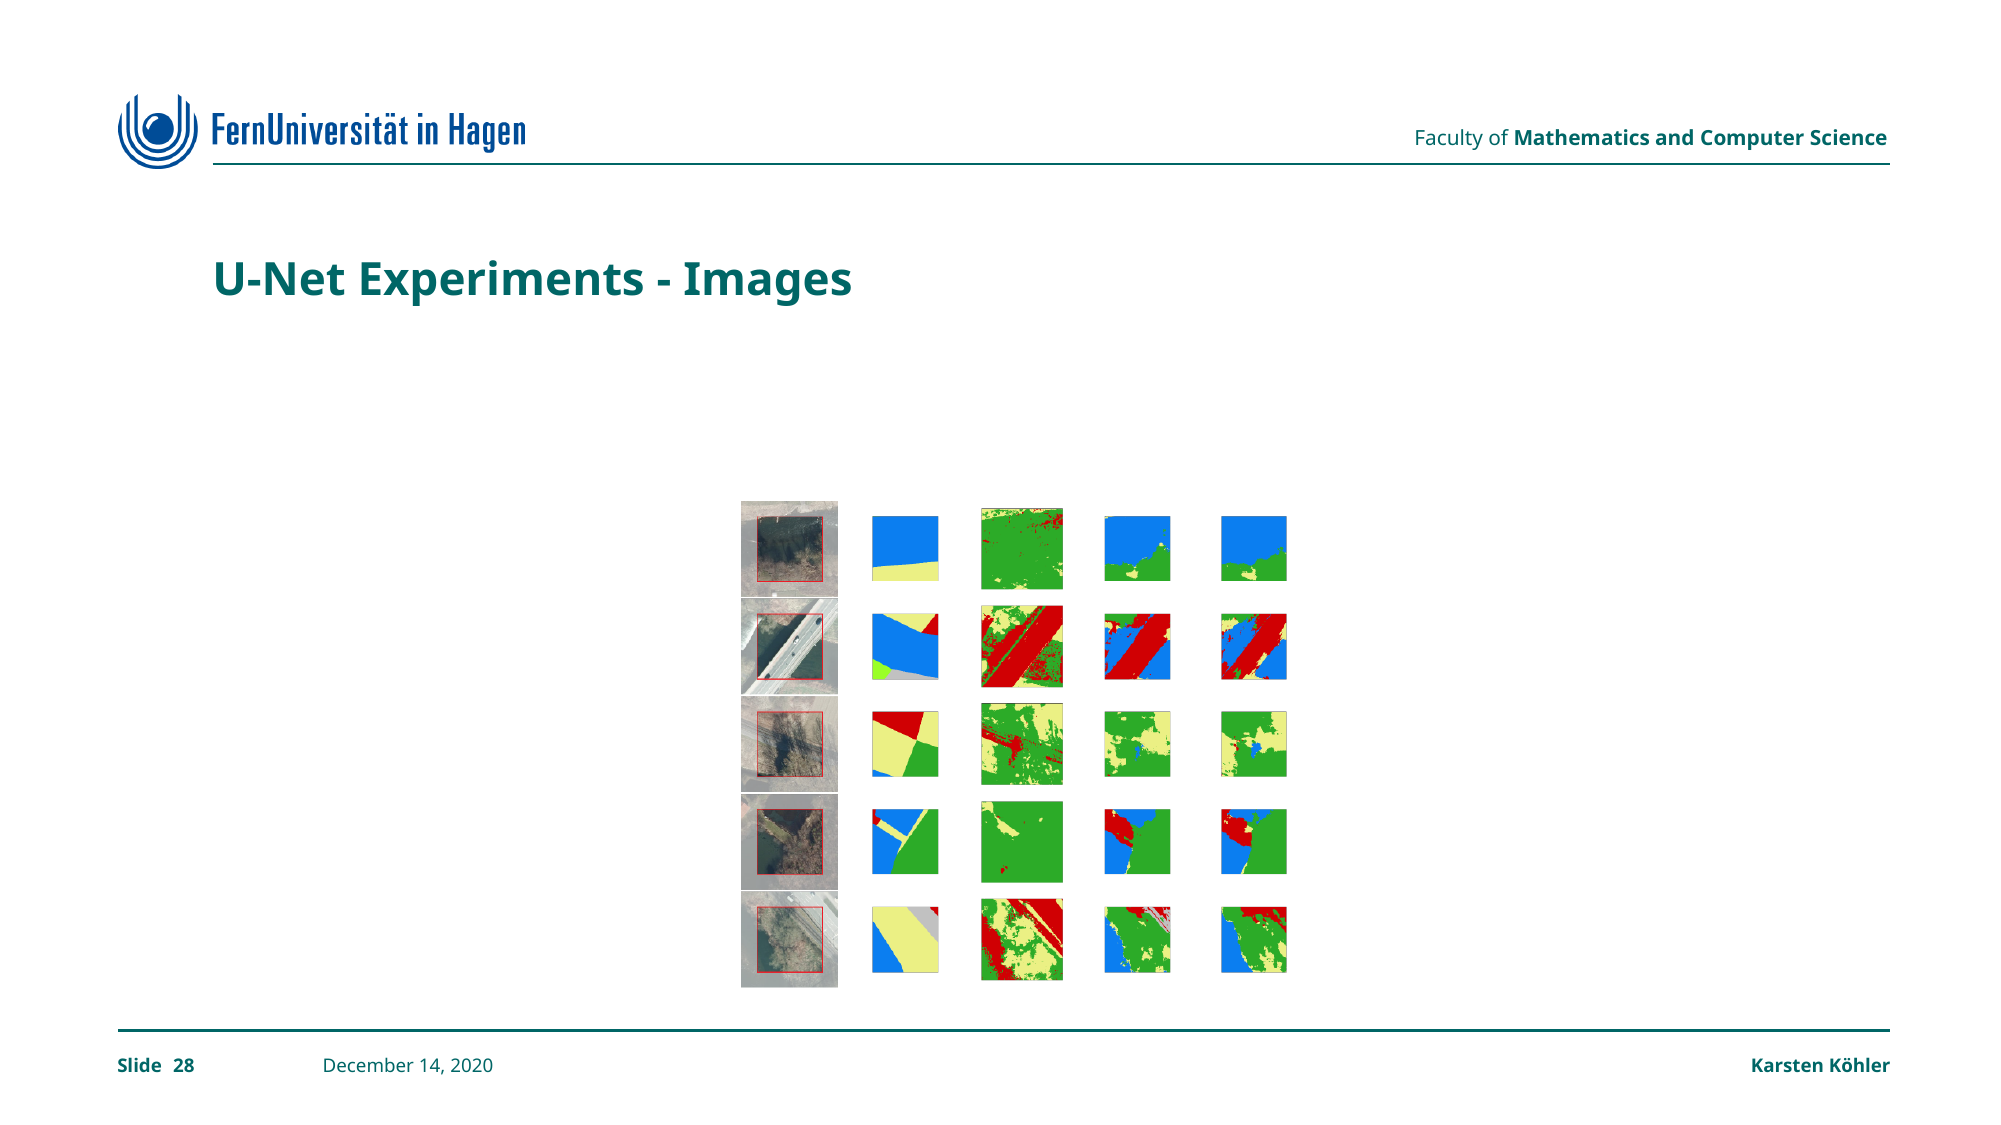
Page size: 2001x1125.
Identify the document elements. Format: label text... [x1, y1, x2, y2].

picture [728, 491, 1308, 988]
title U-Net Experiments - Images [212, 249, 1890, 315]
footer Karsten Köhler [595, 1054, 1891, 1094]
slide_number 28 [173, 1054, 280, 1094]
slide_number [322, 1054, 528, 1094]
picture [118, 94, 525, 169]
